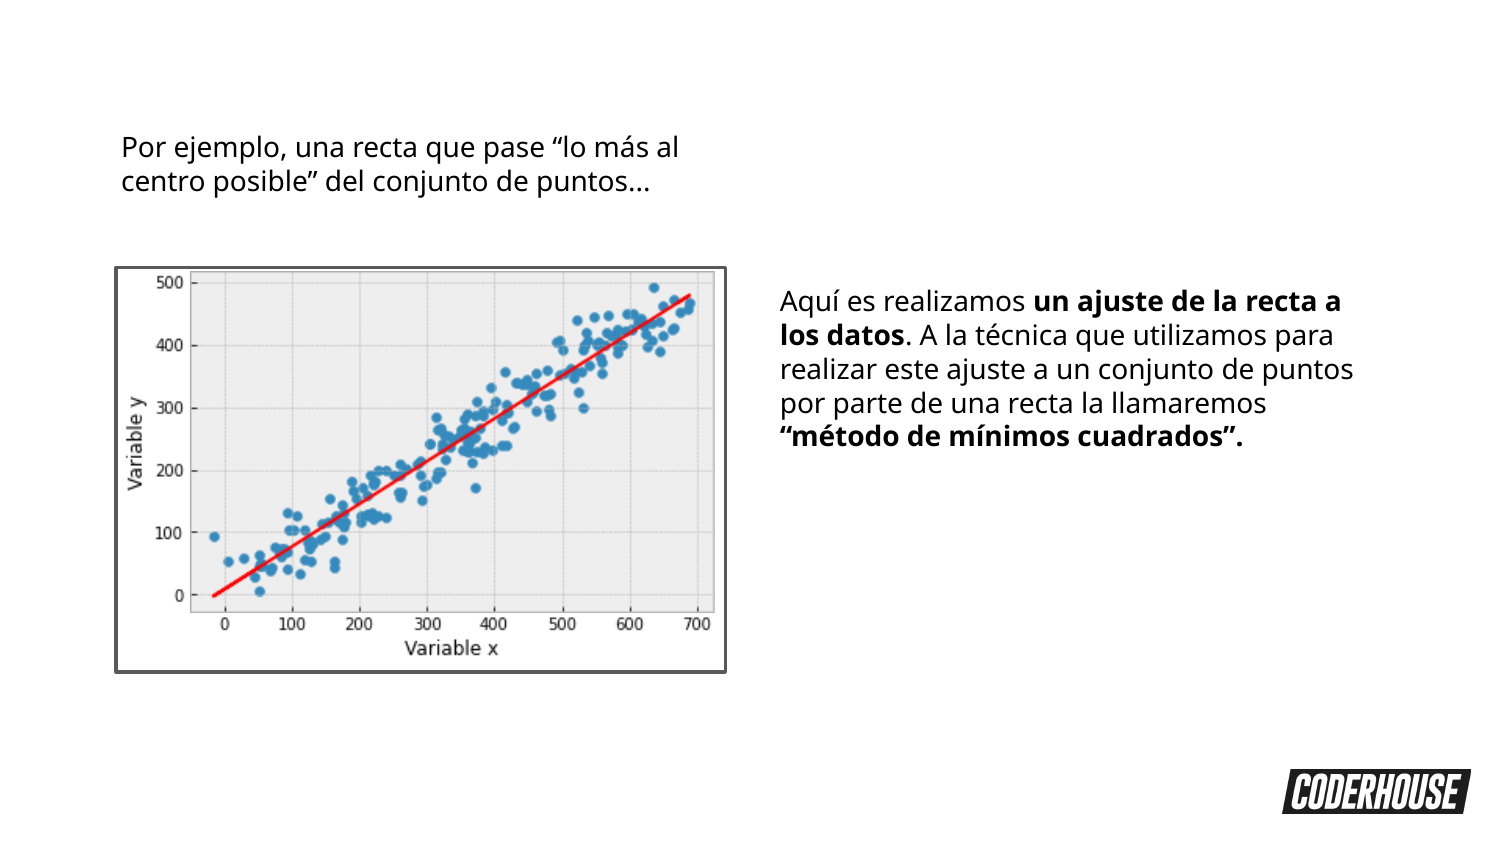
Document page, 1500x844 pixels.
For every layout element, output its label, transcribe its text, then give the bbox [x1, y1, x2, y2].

text_box Por ejemplo, una recta que pase “lo más al centro posible” del conjunto de puntos... [106, 114, 736, 301]
picture [1281, 769, 1471, 814]
picture [117, 268, 724, 671]
text_box Aquí es realizamos un ajuste de la recta a los datos. A la técnica que utilizamos para realizar este ajuste a un conjunto de puntos por parte de una recta la llamaremos “método de mínimos cuadrados”. [764, 268, 1394, 595]
